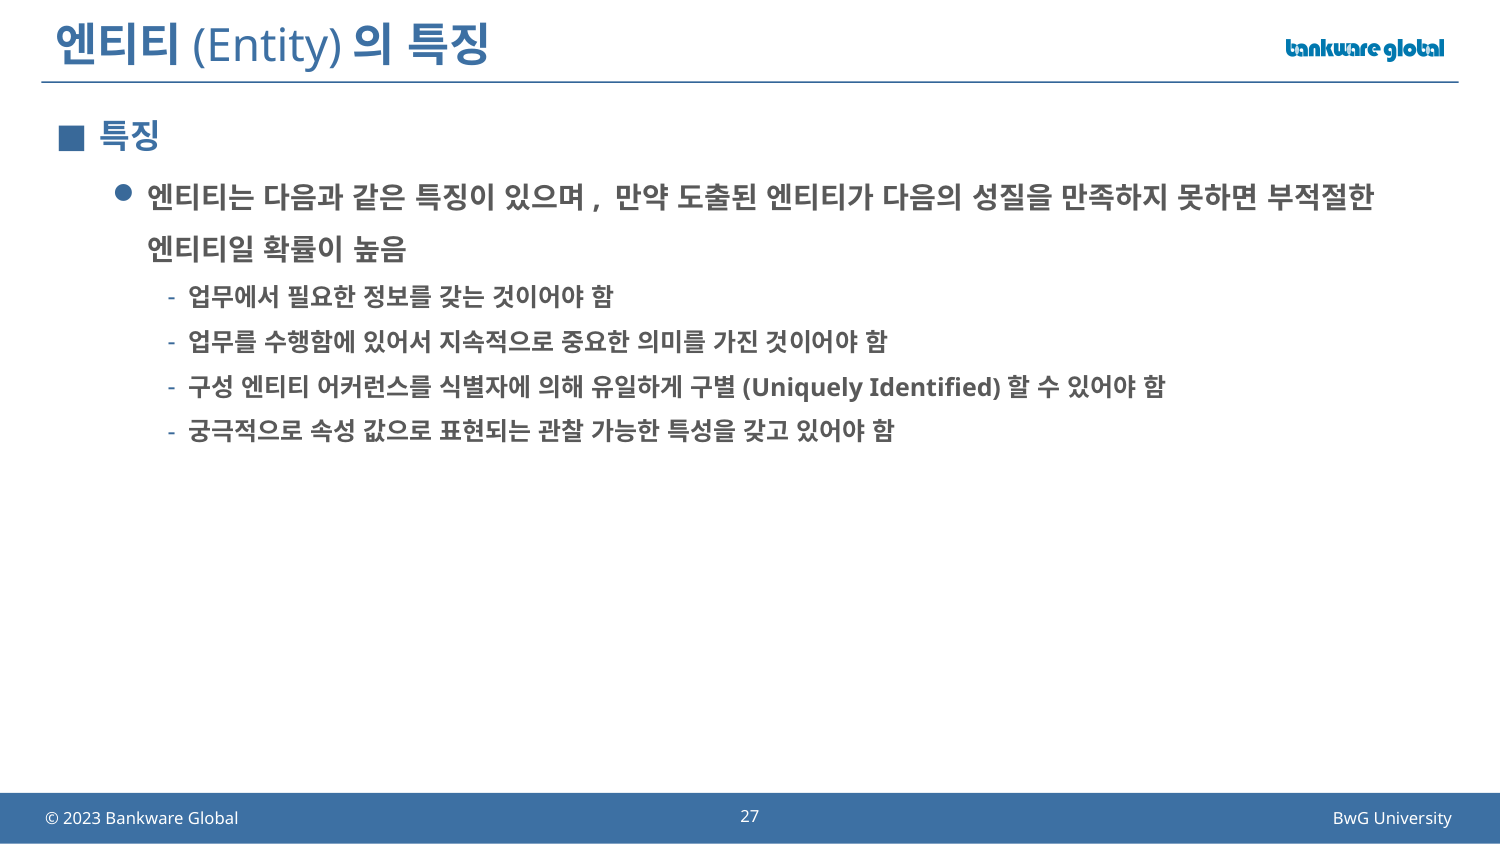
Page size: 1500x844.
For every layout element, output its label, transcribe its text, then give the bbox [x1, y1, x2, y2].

slide_number 27 [717, 799, 783, 836]
title 엔티티(Entity)의 특징 [40, 17, 1459, 77]
list 특징 엔티티는 다음과 같은 특징이 있으며, 만약 도출된 엔티티가 다음의 성질을 만족하지 못하면 부적절한 엔티티일 확률이 높음 업무에서 필요한 정보를 갖는 것이어야 함 업무를 수행함에 있어서 지속적으로 중요한 의미를 가진 것이어야 함 구성 엔티티 어커런스를 식별자에 의해 유일하게 구별(Uniquely Identified)할 수 있어야 함 궁극적으로 속성 값으로 표현되는 관찰 가능한 특성을 갖고 있어야 함 [40, 87, 1459, 785]
